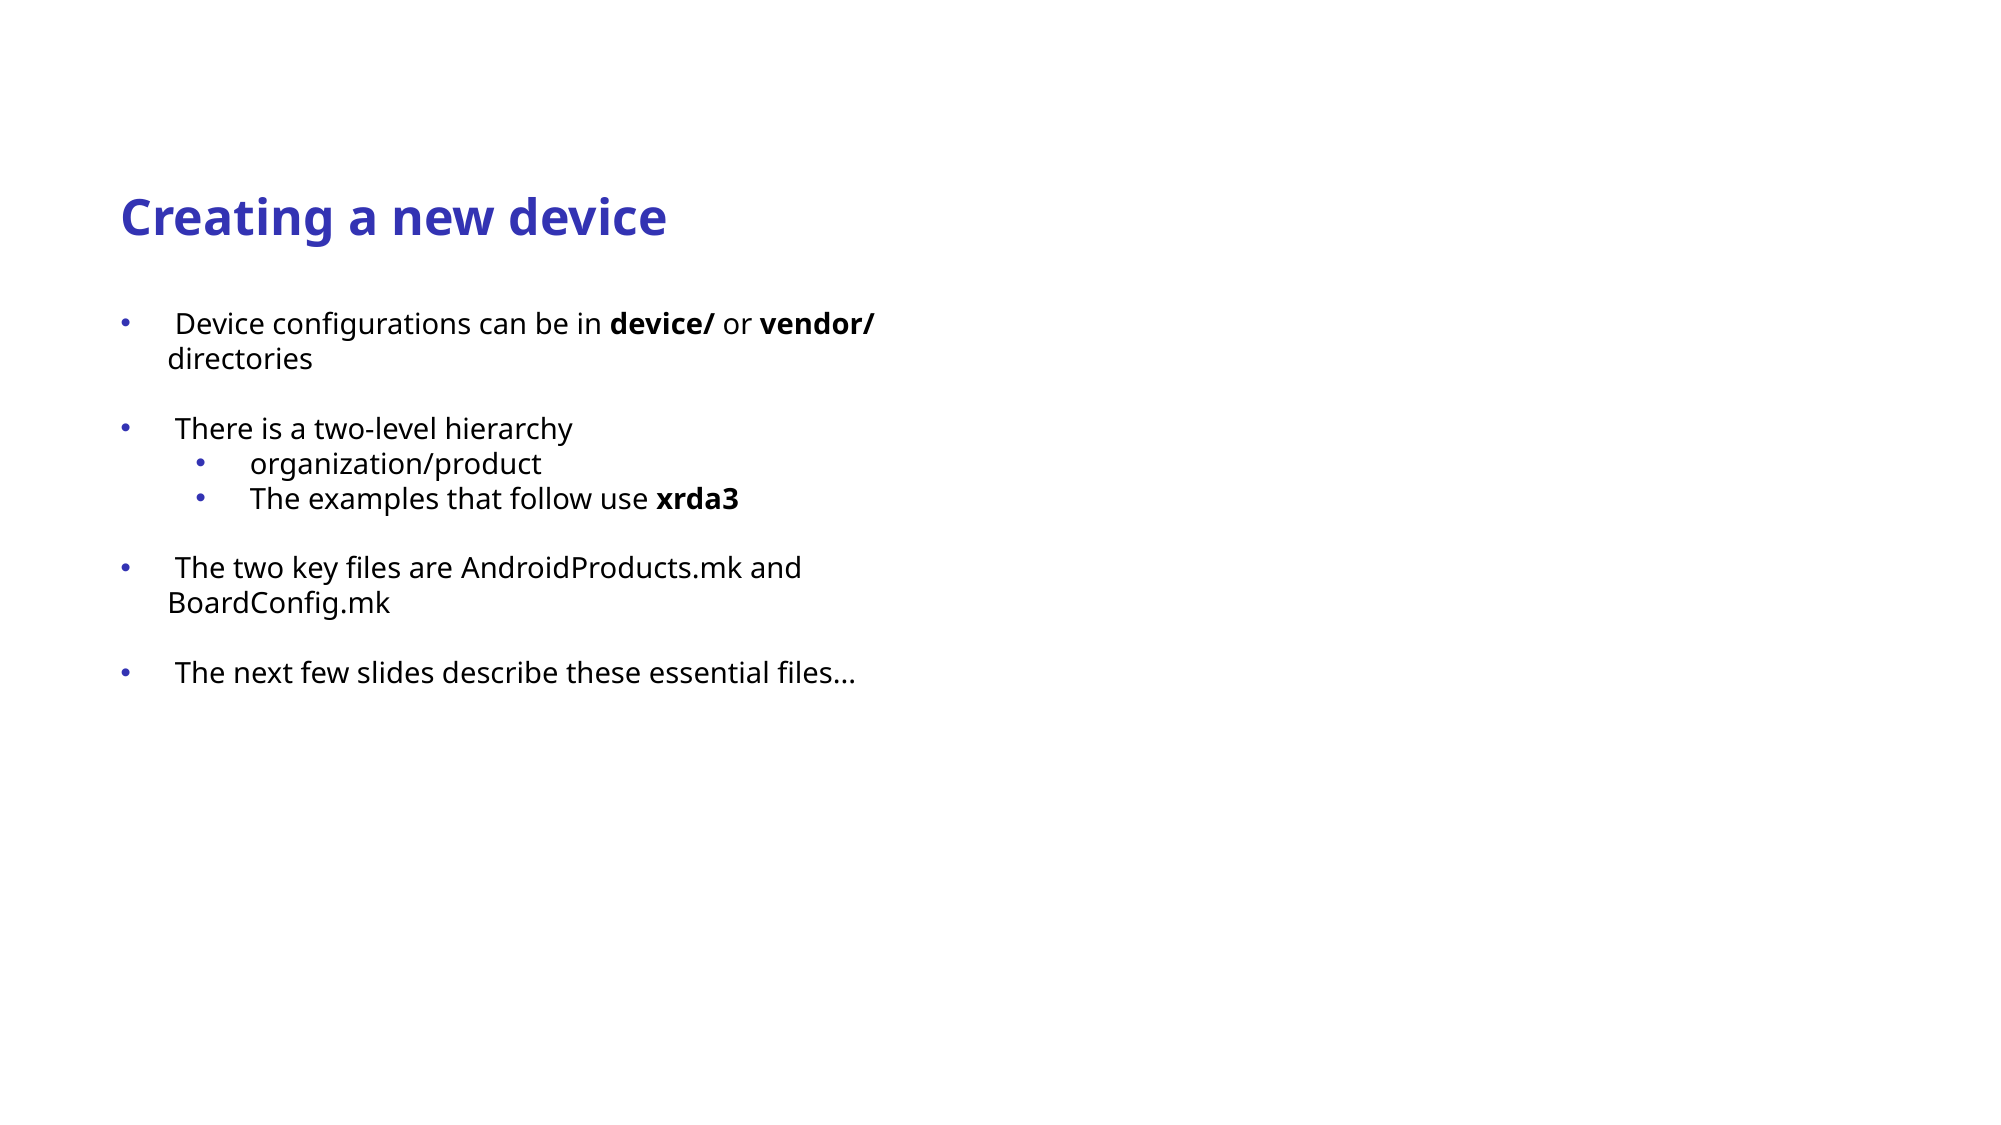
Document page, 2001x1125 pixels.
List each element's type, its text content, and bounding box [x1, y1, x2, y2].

text_box Creating a new device Device configurations can be in device/ or vendor/ directories There is a two-level hierarchy organization/product The examples that follow use xrda3 The two key files are AndroidProducts.mk and BoardConfig.mk The next few slides describe these essential files... [105, 177, 980, 698]
